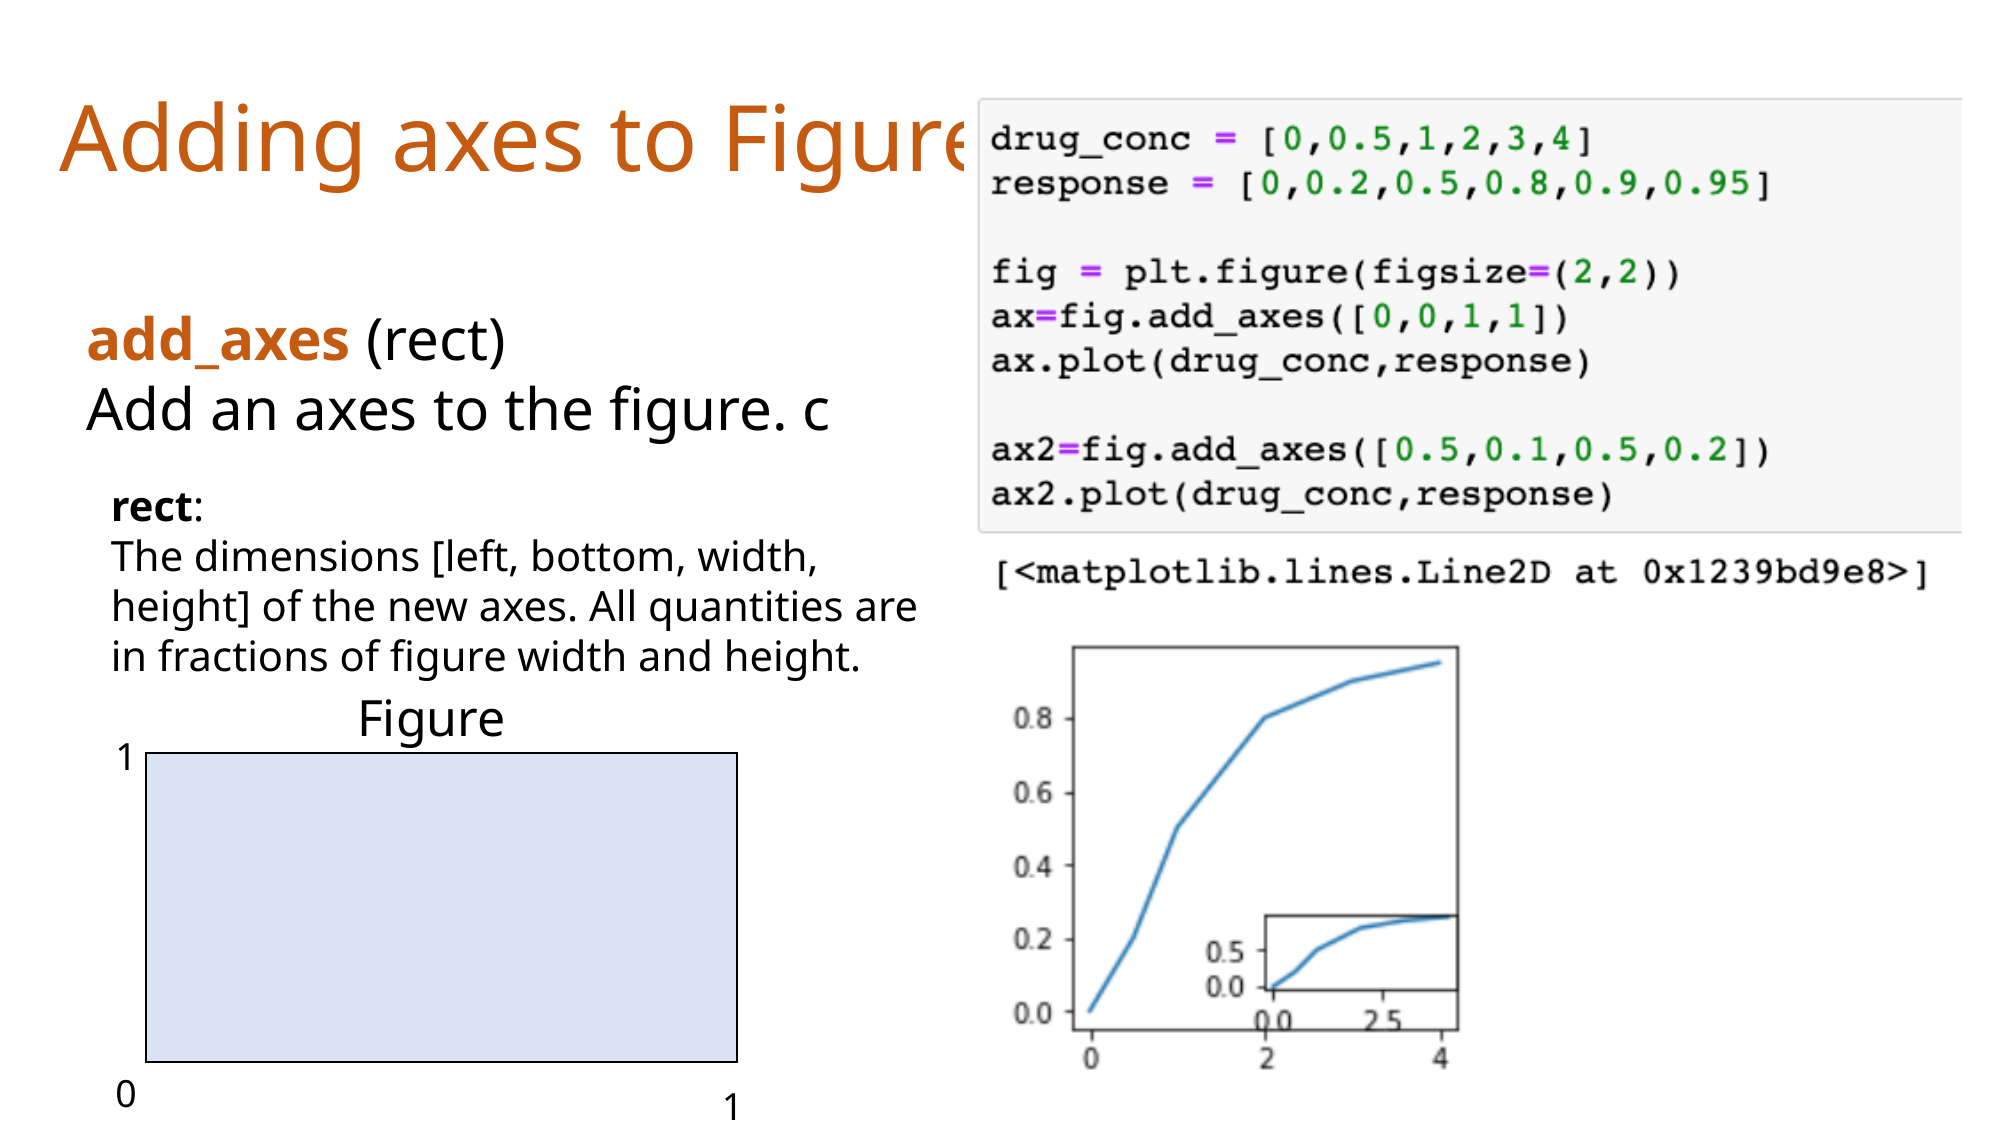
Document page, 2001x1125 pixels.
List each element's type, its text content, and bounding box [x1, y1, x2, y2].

text_box 1 [707, 1075, 758, 1125]
text_box rect: The dimensions [left, bottom, width, height] of the new axes. All quantities are in fractions of figure width and height. [96, 472, 941, 688]
title Adding axes to Figure [44, 32, 1770, 251]
text_box [145, 752, 738, 1063]
picture [964, 86, 1962, 1093]
text_box 1 [100, 725, 152, 786]
text_box Figure [342, 679, 521, 754]
text_box 0 [100, 1062, 152, 1123]
text_box add_axes (rect) Add an axes to the figure. c [71, 294, 846, 450]
